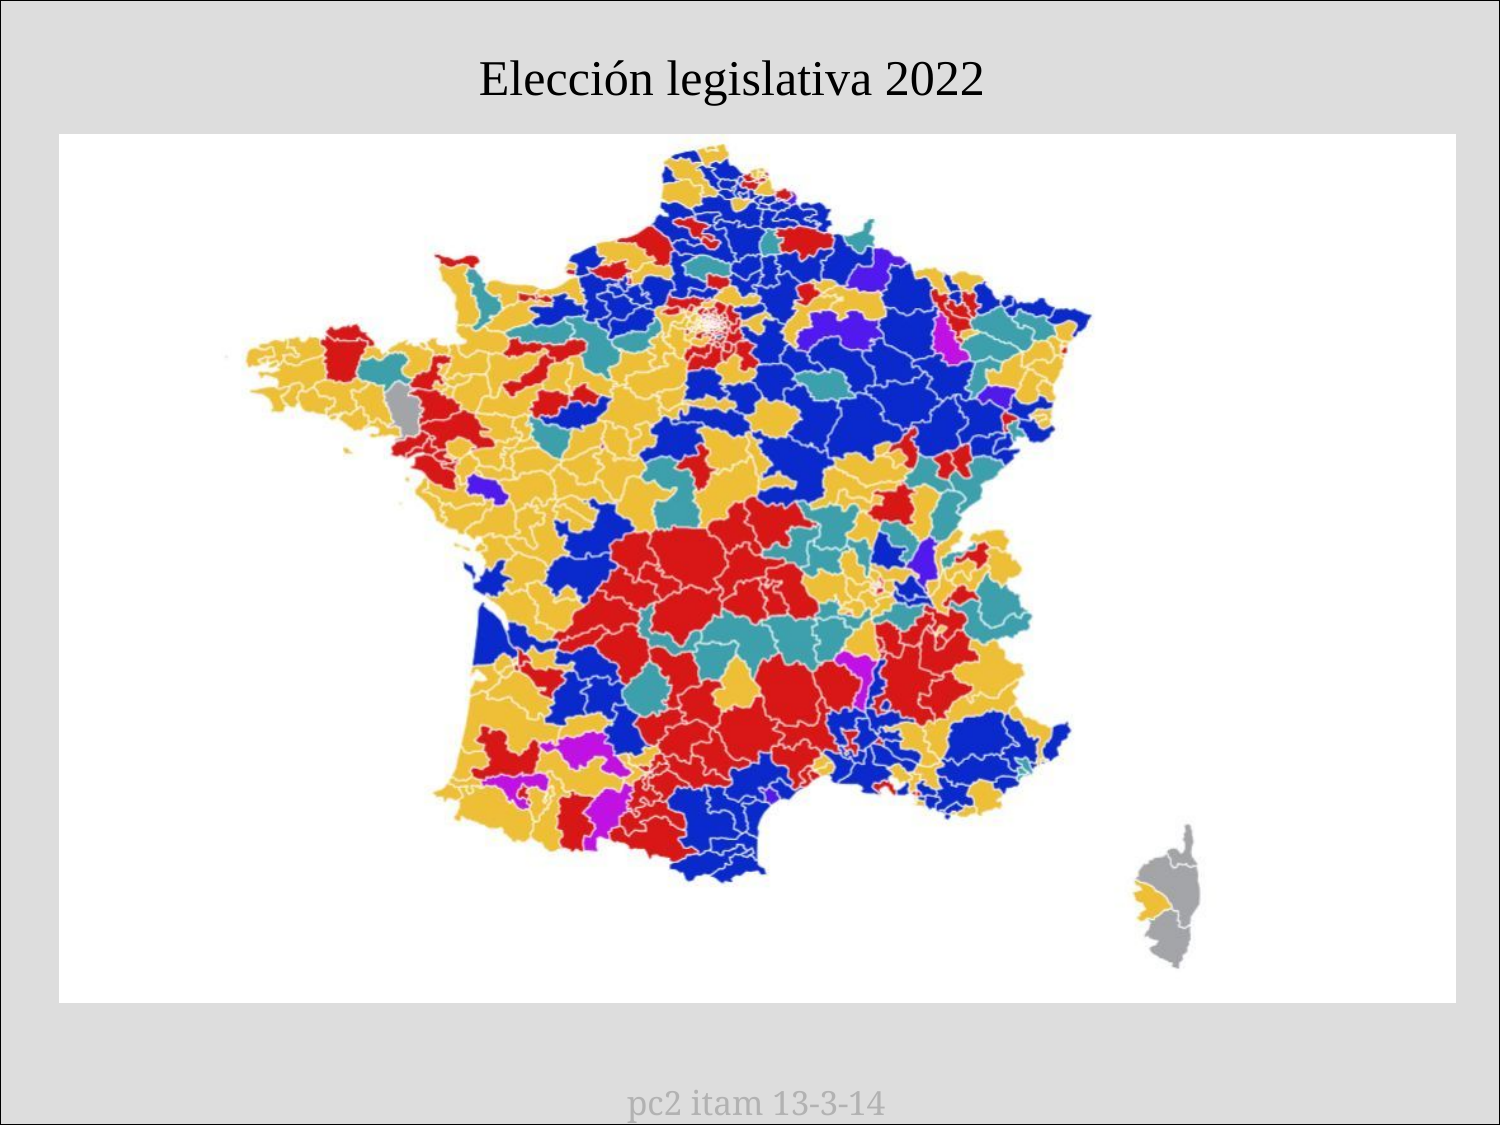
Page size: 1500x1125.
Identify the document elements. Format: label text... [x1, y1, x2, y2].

picture [59, 134, 1456, 1004]
text_box Elección legislativa 2022 [383, 37, 1081, 113]
